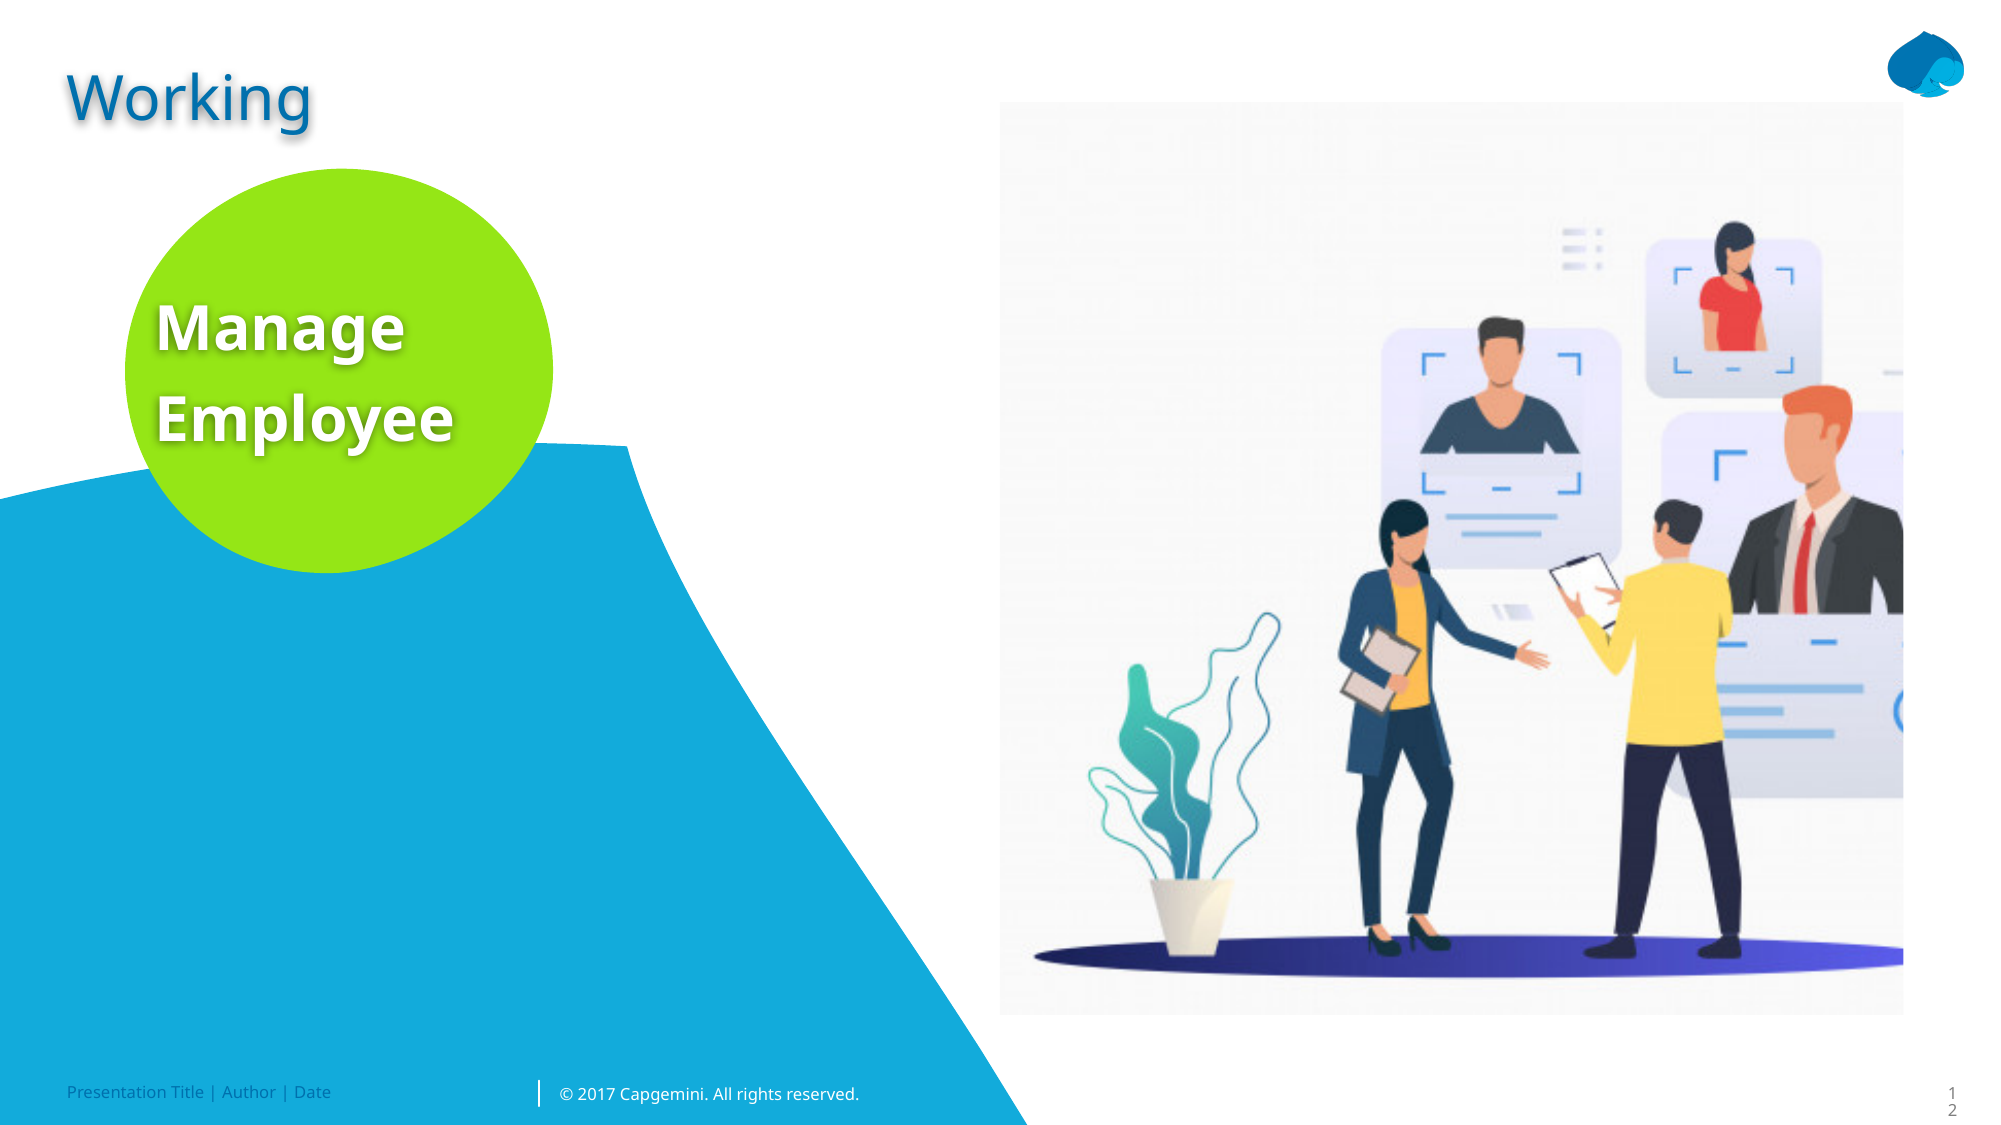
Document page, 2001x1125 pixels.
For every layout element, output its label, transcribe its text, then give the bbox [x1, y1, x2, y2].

title Working [66, 66, 609, 184]
list Manage Employee [154, 328, 543, 397]
picture [999, 26, 1964, 1015]
